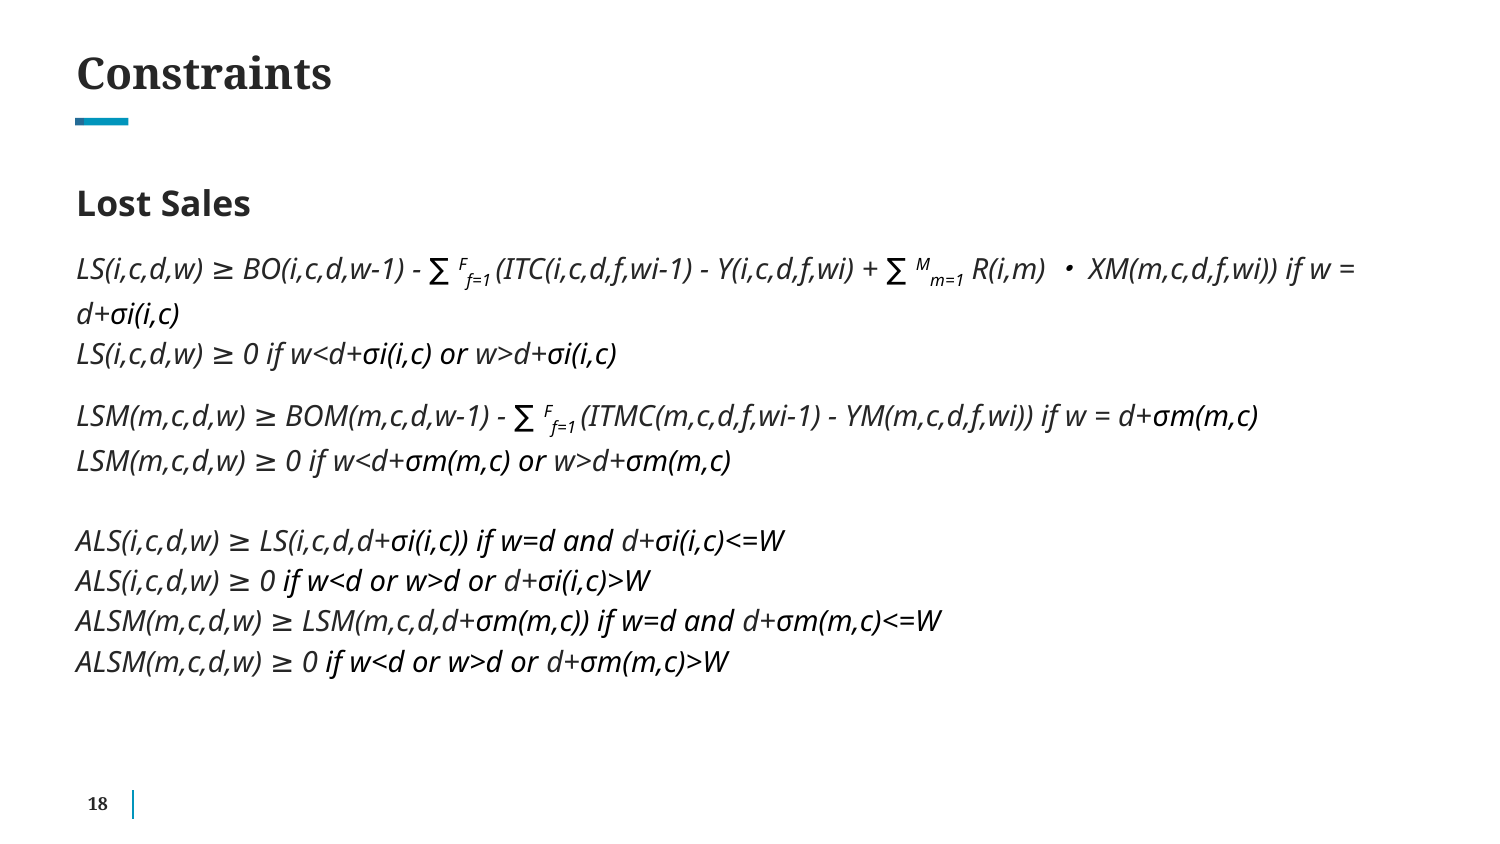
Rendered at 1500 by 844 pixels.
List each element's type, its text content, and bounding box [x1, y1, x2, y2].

list Lost Sales LS(i,c,d,w) ≥ BO(i,c,d,w-1) - ∑Ff=1 (ITC(i,c,d,f,wi-1) - Y(i,c,d,f,wi) + ∑Mm=1 R(i,m)・XM(m,c,d,f,wi)) if w = d+σi(i,c) LS(i,c,d,w) ≥ 0 if w<d+σi(i,c) or w>d+σi(i,c) LSM(m,c,d,w) ≥ BOM(m,c,d,w-1) - ∑Ff=1 (ITMC(m,c,d,f,wi-1) - YM(m,c,d,f,wi)) if w = d+σm(m,c) LSM(m,c,d,w) ≥ 0 if w<d+σm(m,c) or w>d+σm(m,c) ALS(i,c,d,w) ≥ LS(i,c,d,d+σi(i,c)) if w=d and d+σi(i,c)<=W ALS(i,c,d,w) ≥ 0 if w<d or w>d or d+σi(i,c)>W ALSM(m,c,d,w) ≥ LSM(m,c,d,d+σm(m,c)) if w=d and d+σm(m,c)<=W ALSM(m,c,d,w) ≥ 0 if w<d or w>d or d+σm(m,c)>W [76, 193, 1424, 760]
title Constraints [76, 51, 1424, 193]
slide_number ‹#› [76, 792, 120, 817]
